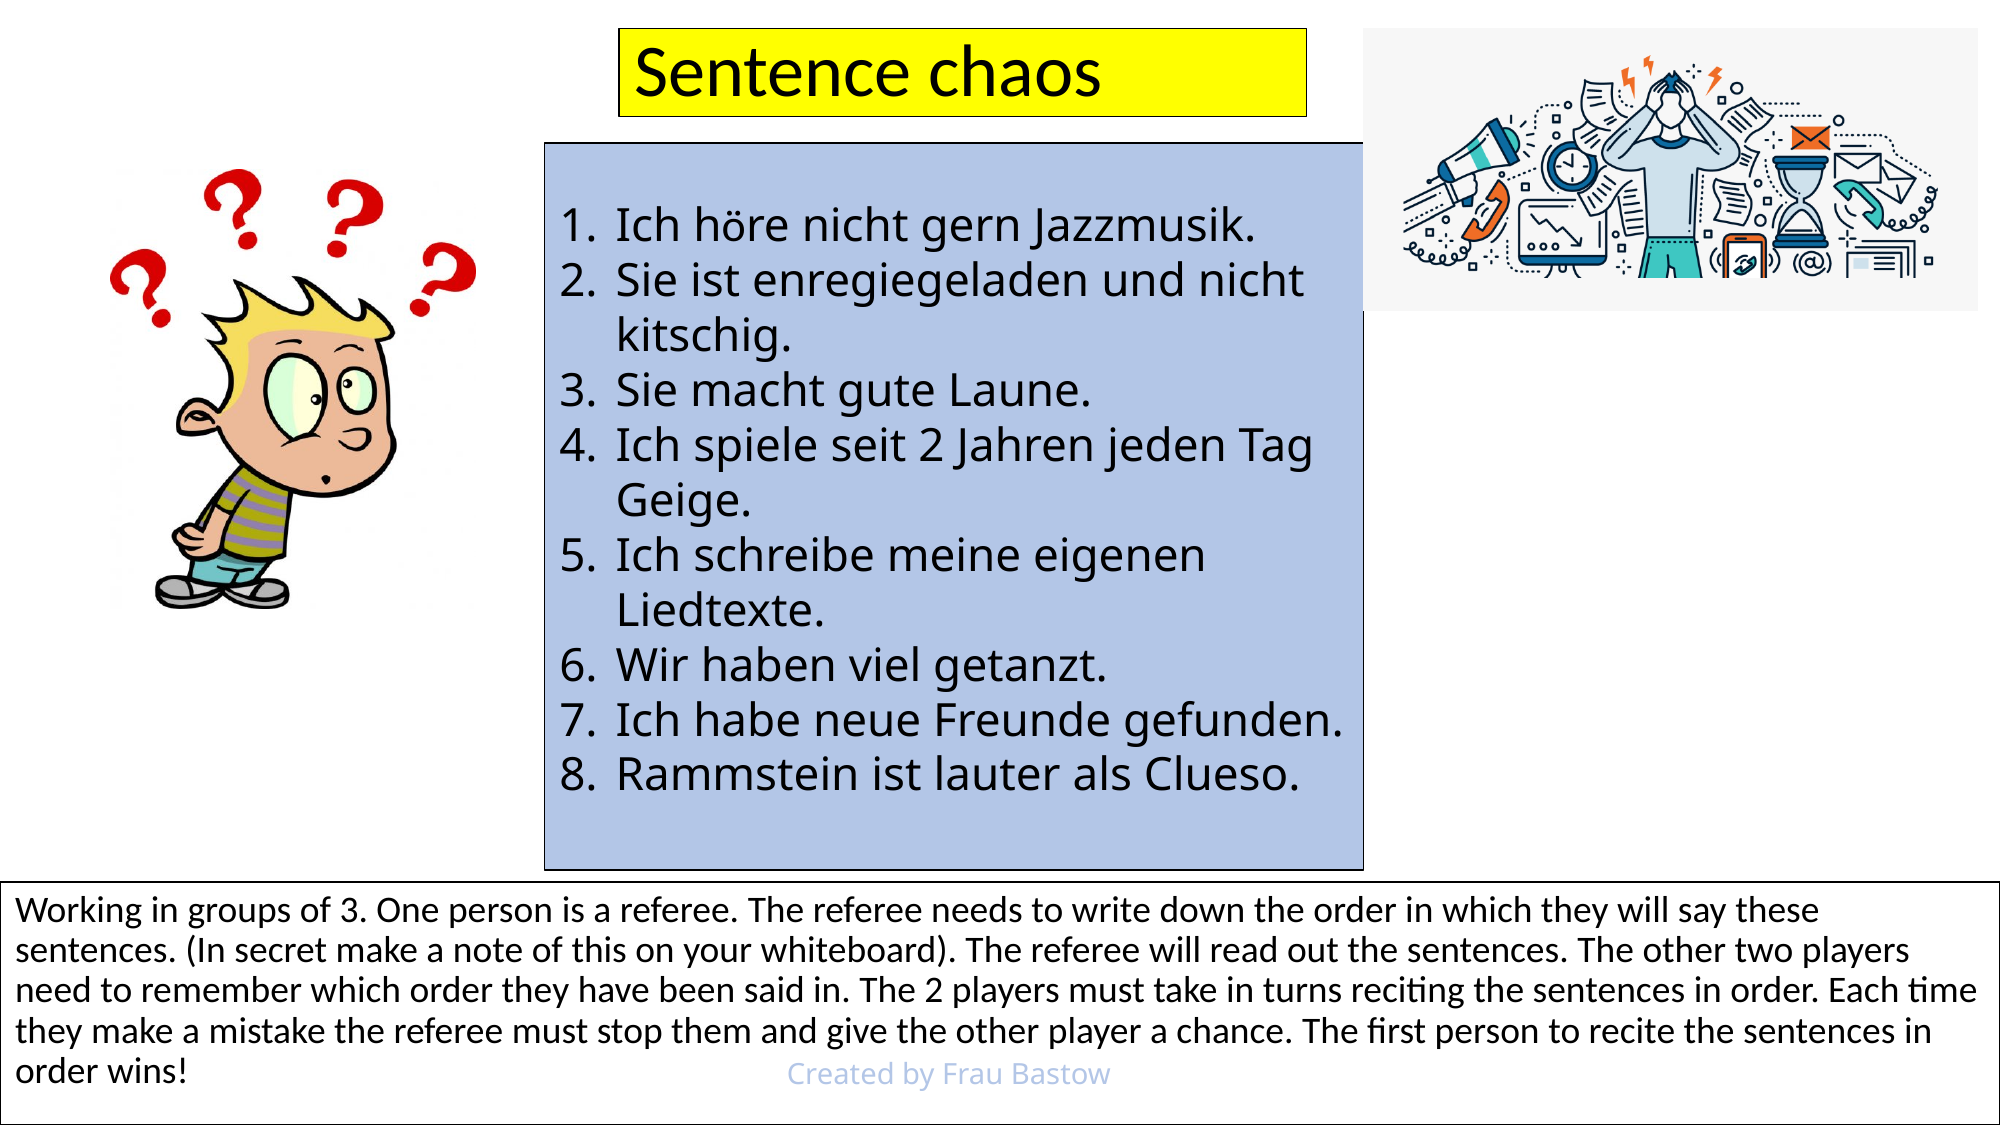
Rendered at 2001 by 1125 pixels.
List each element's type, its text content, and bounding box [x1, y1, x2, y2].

text_box Ich höre nicht gern Jazzmusik. Sie ist enregiegeladen und nicht kitschig. Sie macht gute Laune. Ich spiele seit 2 Jahren jeden Tag Geige. Ich schreibe meine eigenen Liedtexte. Wir haben viel getanzt. Ich habe neue Freunde gefunden. Rammstein ist lauter als Clueso. [544, 142, 1364, 870]
picture [110, 169, 477, 610]
title Sentence chaos [619, 28, 1307, 117]
picture [1363, 28, 1978, 311]
list Working in groups of 3. One person is a referee. The referee needs to write down the order in which they will say these sentences. (In secret make a note of this on your whiteboard). The referee will read out the sentences. The other two players need to remember which order they have been said in. The 2 players must take in turns reciting the sentences in order. Each time they make a mistake the referee must stop them and give the other player a chance. The first person to recite the sentences in order wins! [0, 882, 2000, 1125]
